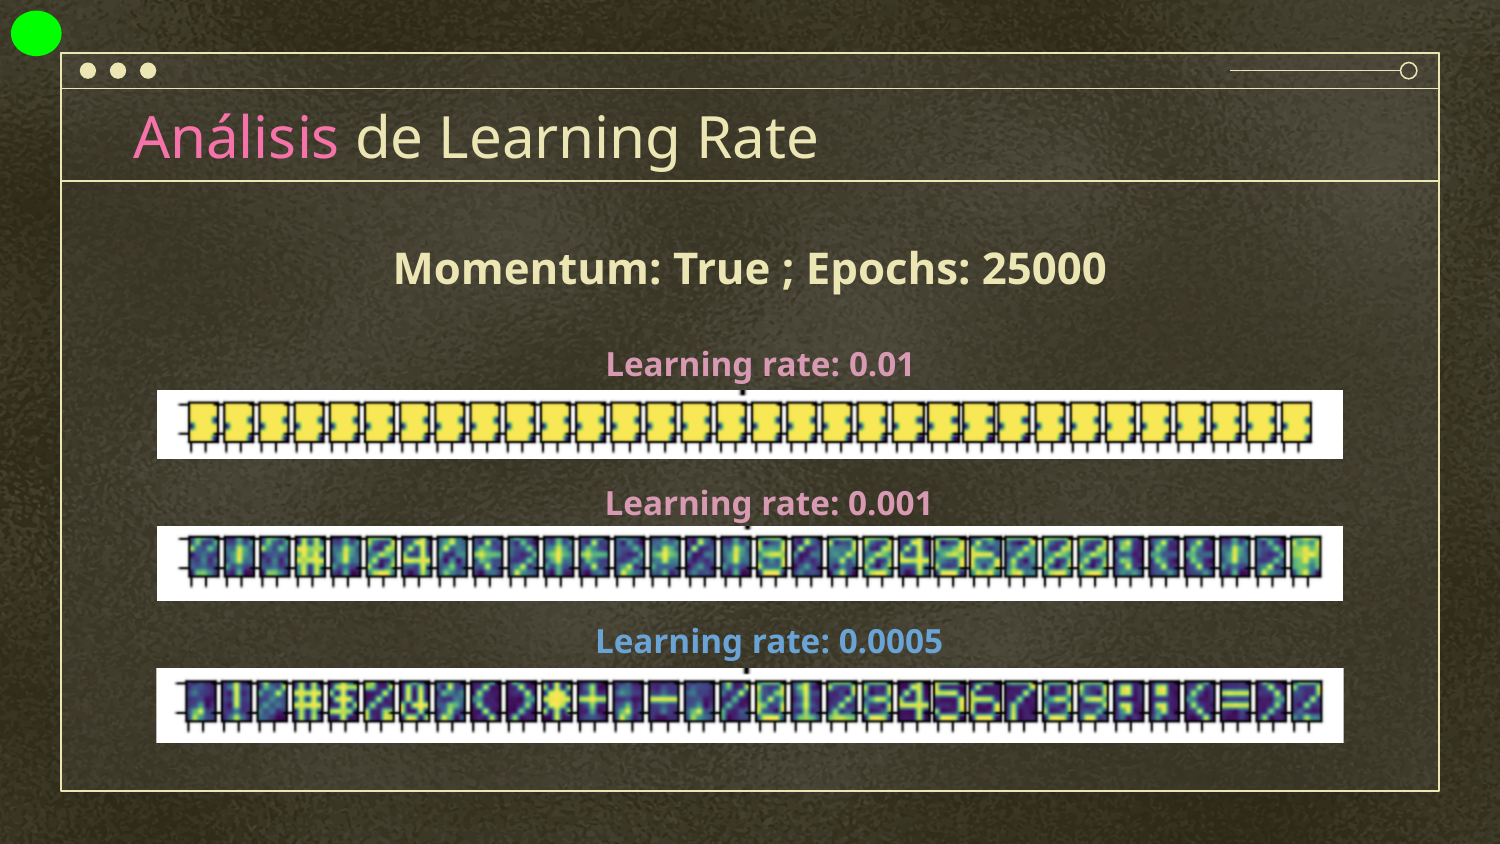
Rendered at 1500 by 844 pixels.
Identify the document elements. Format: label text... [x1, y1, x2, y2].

list Learning rate: 0.0005 [384, 609, 1155, 667]
list Learning rate: 0.001 [384, 467, 1155, 525]
text_box [10, 10, 62, 57]
picture [156, 668, 1344, 743]
title Análisis de Learning Rate [118, 88, 1382, 182]
list Learning rate: 0.01 [375, 322, 1146, 389]
picture [156, 390, 1344, 460]
picture [156, 526, 1344, 602]
subtitle Momentum: True ; Epochs: 25000 [227, 217, 1273, 286]
